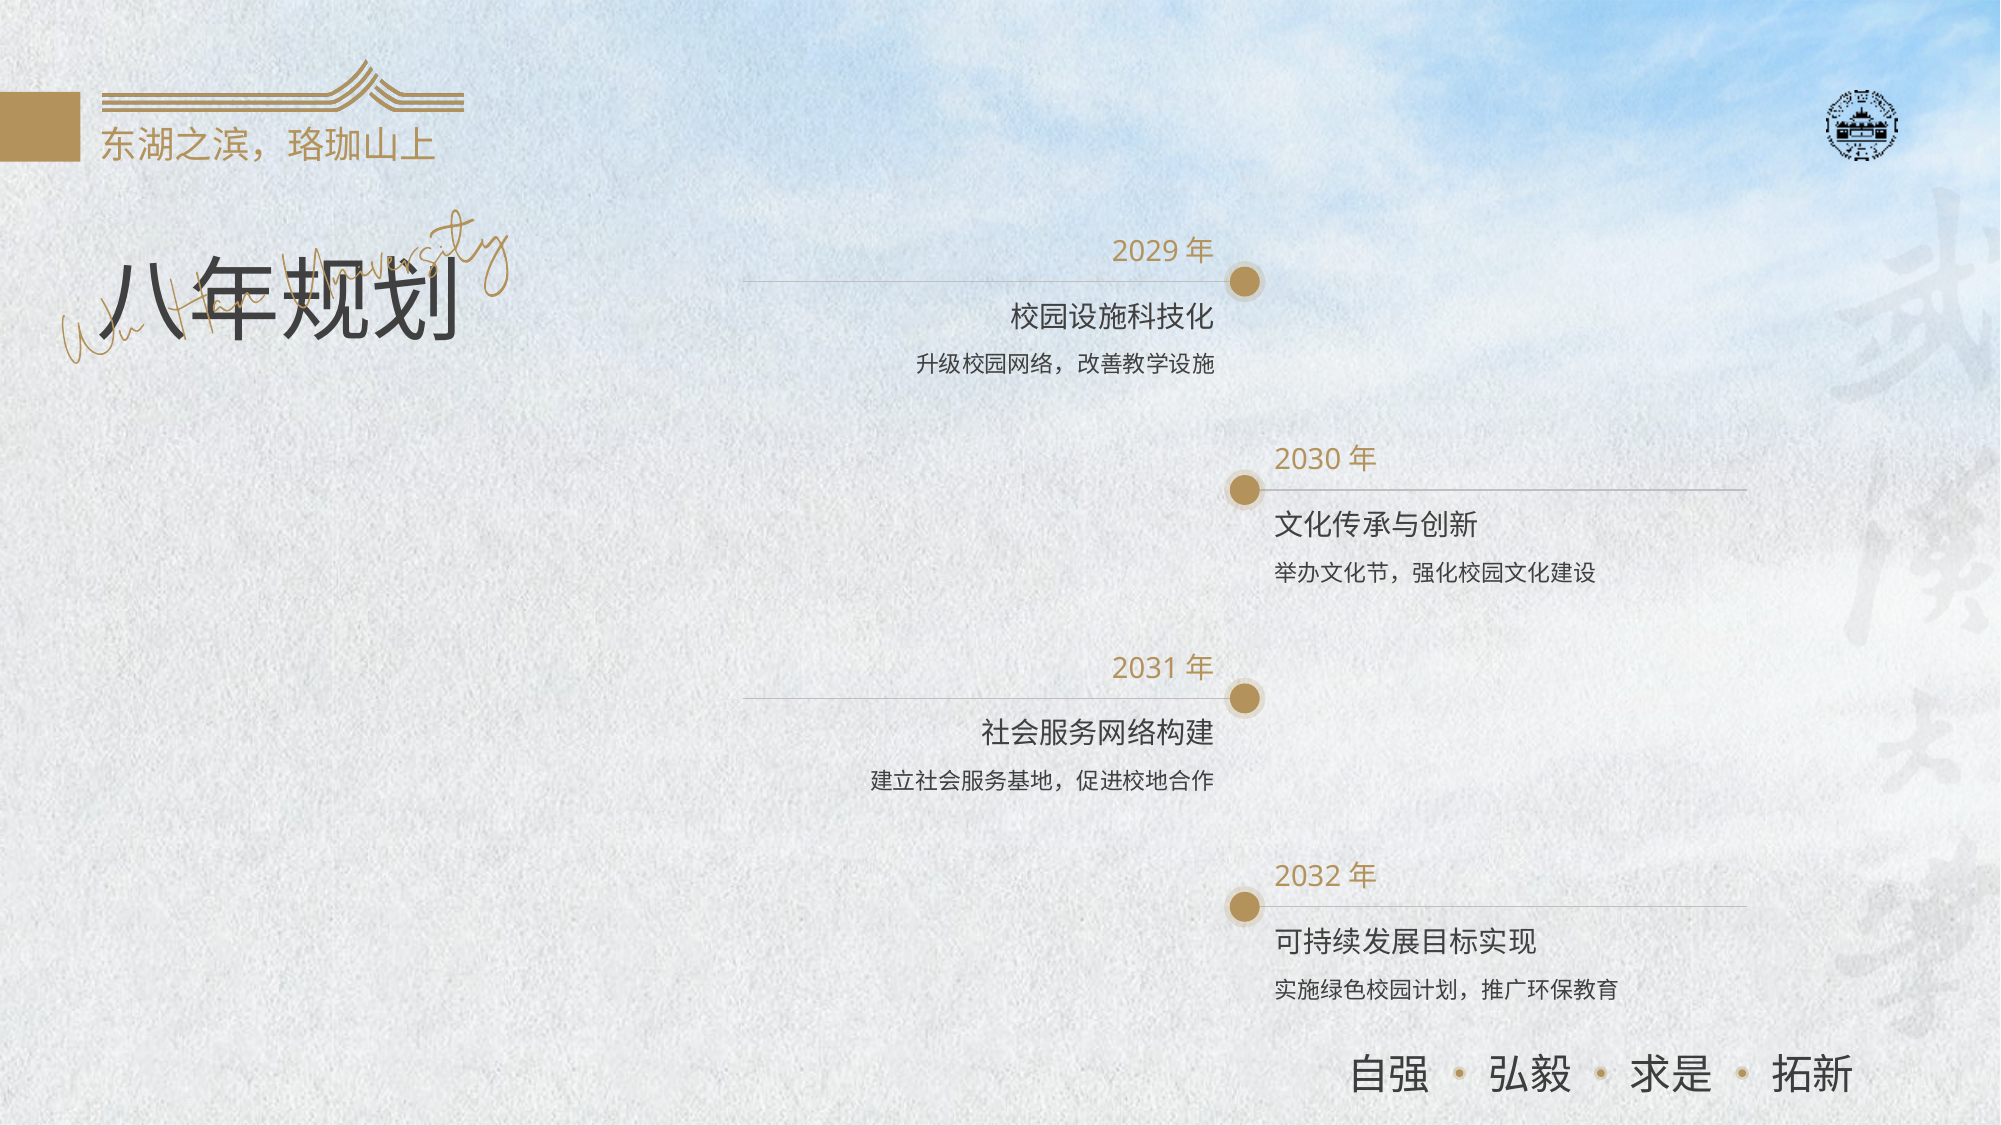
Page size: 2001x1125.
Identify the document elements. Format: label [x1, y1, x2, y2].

text_box [1223, 849, 1831, 1012]
text_box [0, 90, 8, 163]
text_box [1223, 432, 1842, 595]
text_box [1316, 1039, 1886, 1107]
text_box [658, 224, 1266, 386]
picture [0, 0, 2001, 1125]
text_box [658, 641, 1266, 803]
